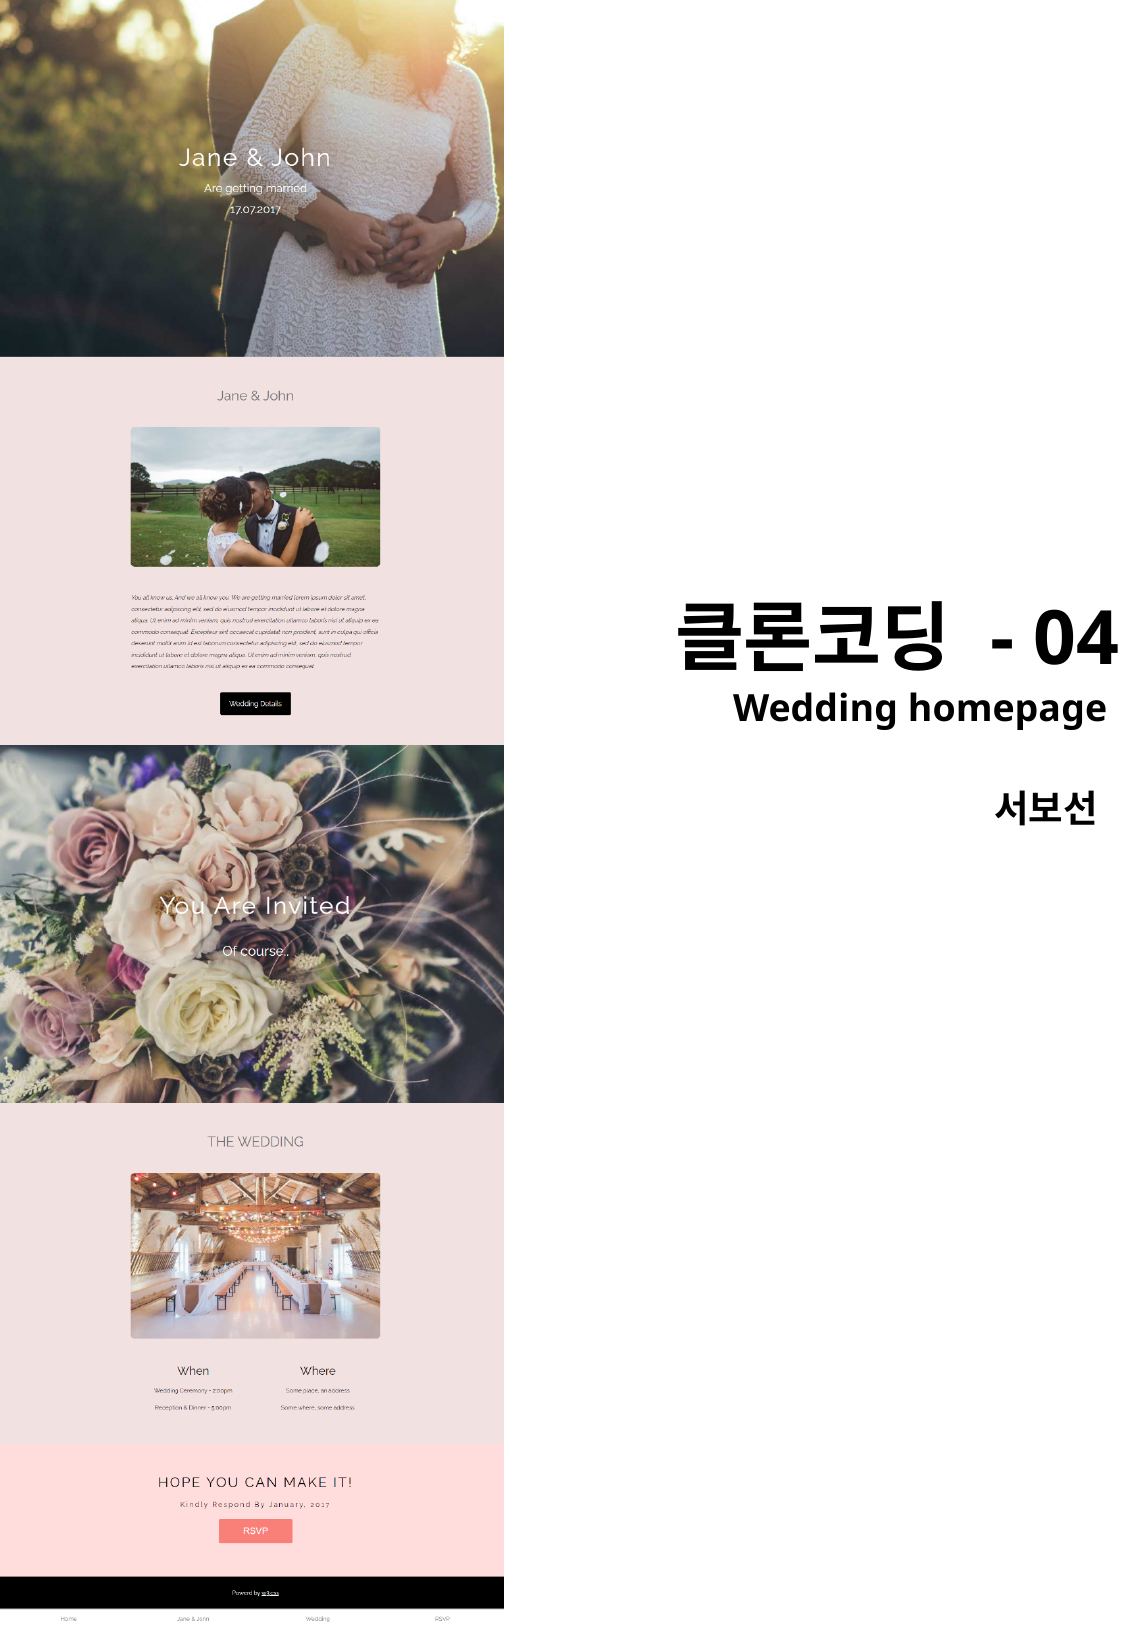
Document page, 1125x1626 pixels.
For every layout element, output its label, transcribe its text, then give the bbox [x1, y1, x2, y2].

text_box 클론코딩 - 04 [660, 582, 1125, 687]
picture [0, 0, 504, 1625]
text_box Wedding homepage [714, 676, 1123, 736]
text_box 서보선 [979, 777, 1113, 838]
